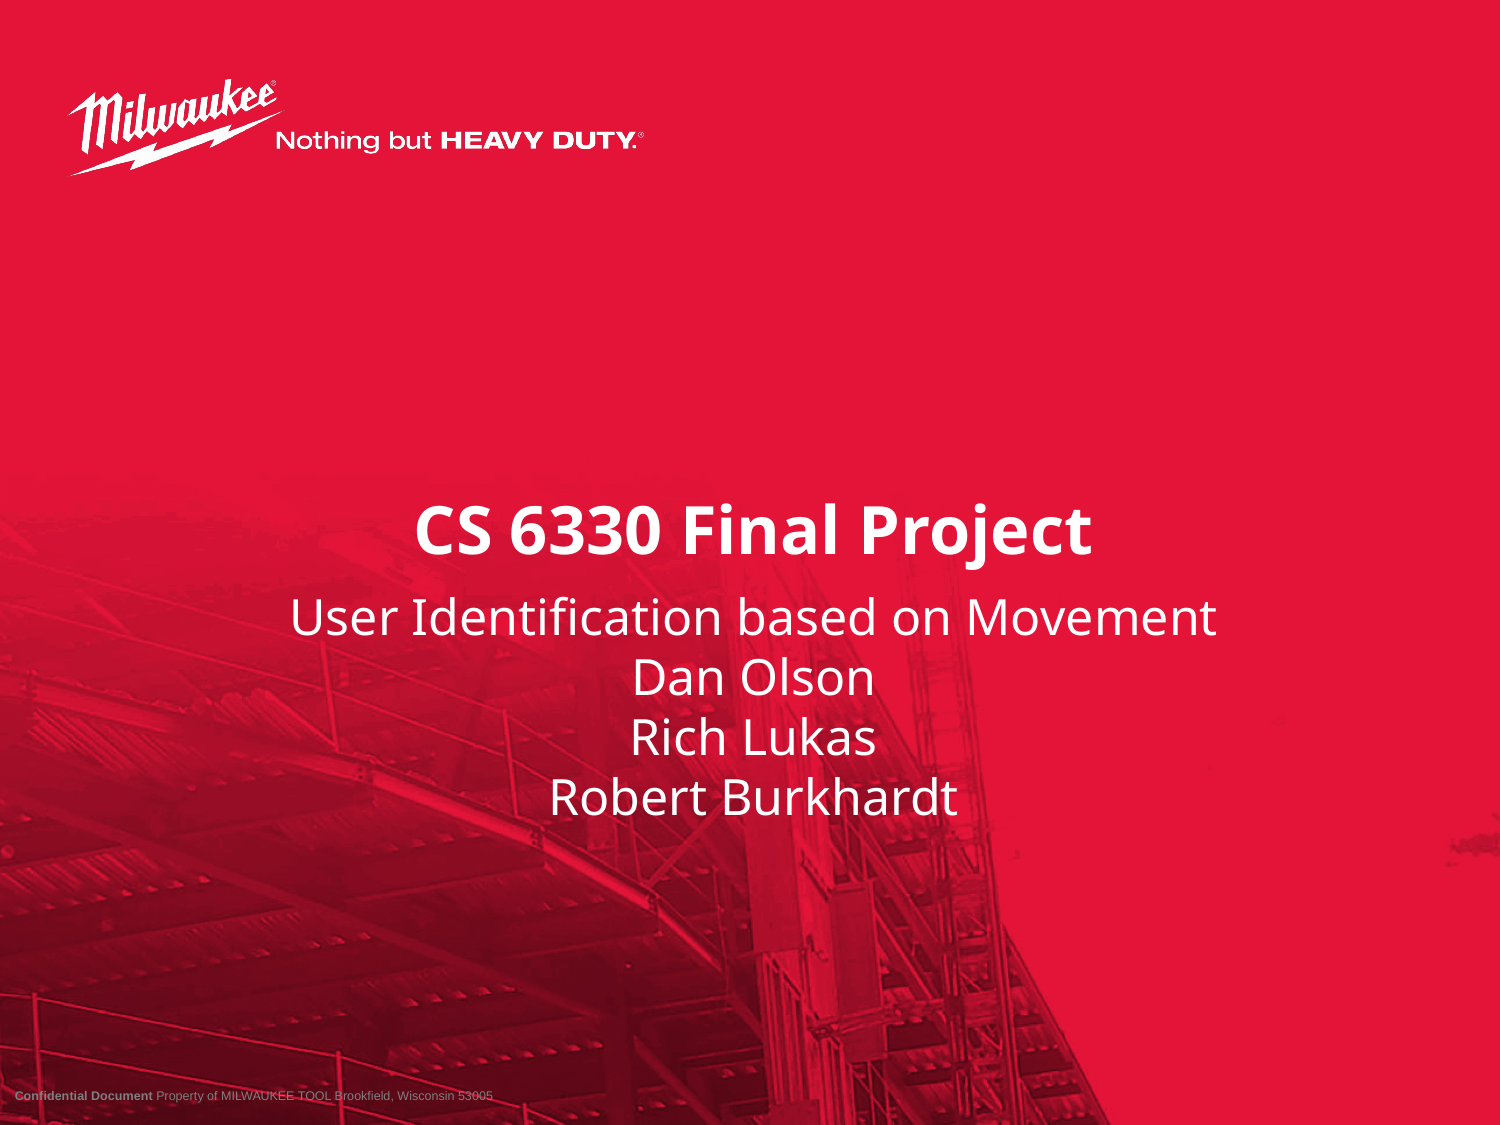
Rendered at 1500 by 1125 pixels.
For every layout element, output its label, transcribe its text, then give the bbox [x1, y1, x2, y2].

title CS 6330 Final Project [116, 490, 1392, 565]
picture [0, 0, 1500, 1125]
subtitle User Identification based on Movement Dan Olson Rich Lukas Robert Burkhardt [228, 577, 1279, 653]
